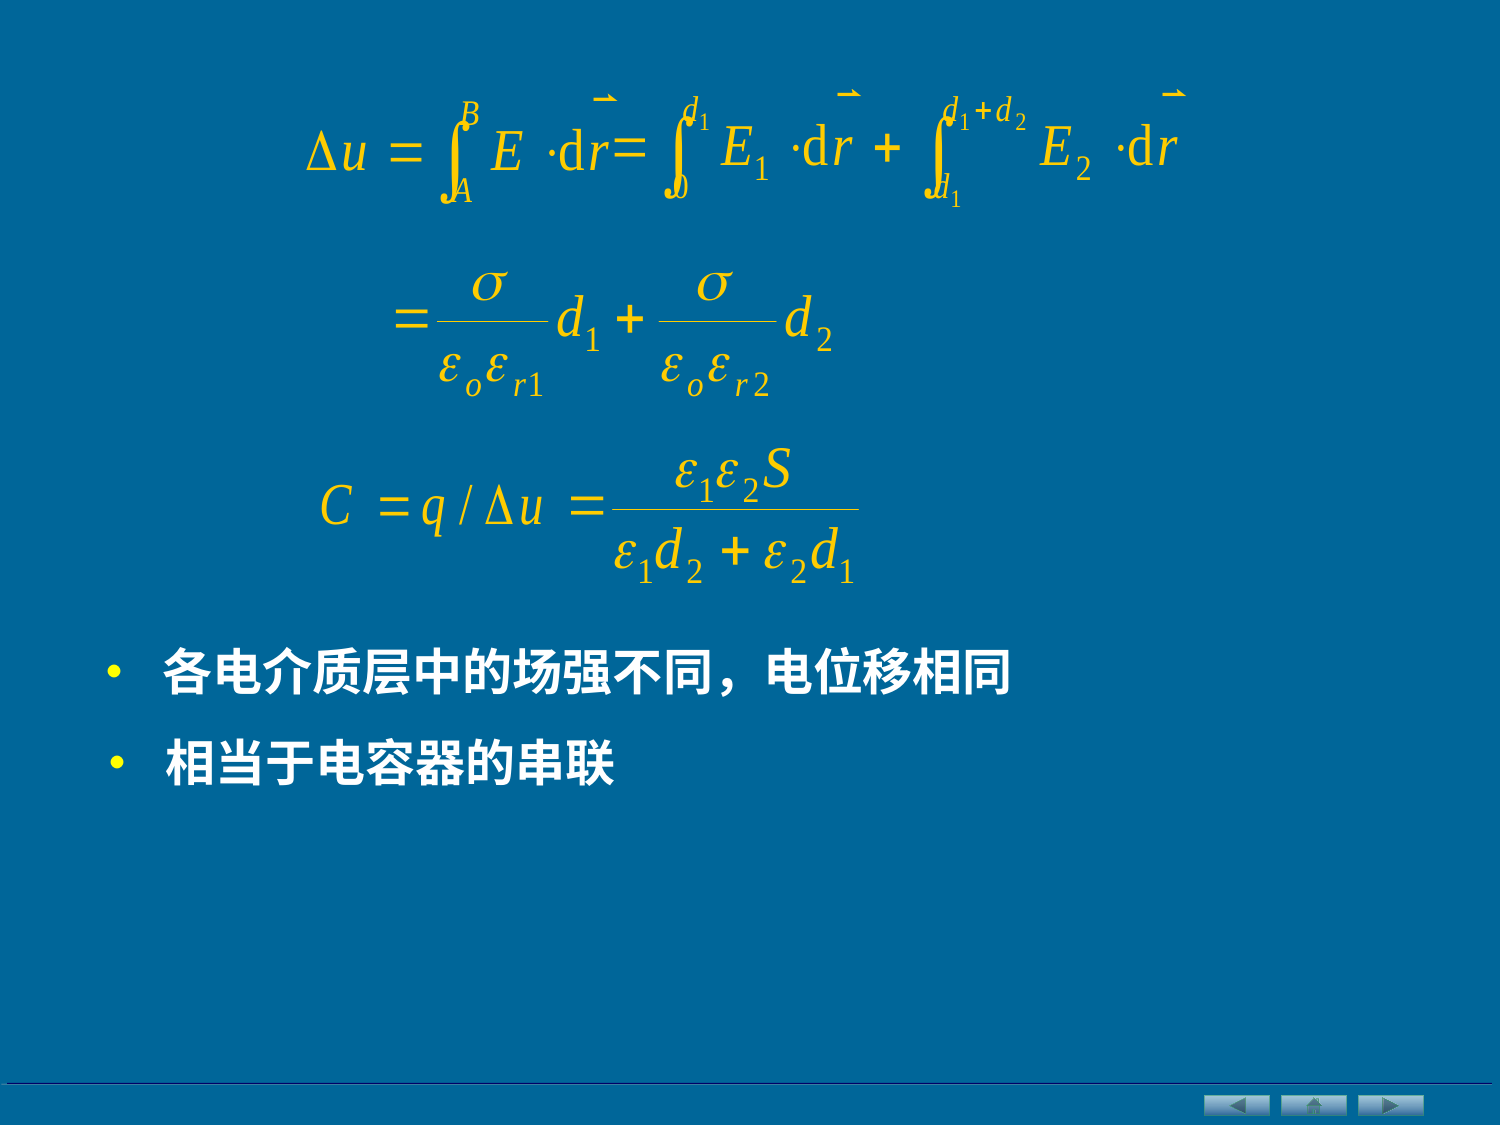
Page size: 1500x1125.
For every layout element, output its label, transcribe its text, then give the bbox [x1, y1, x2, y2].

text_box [317, 477, 554, 543]
text_box • 各电介质层中的场强不同，电位移相同 [74, 633, 1038, 708]
text_box • 相当于电容器的串联 [77, 723, 725, 799]
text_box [562, 437, 863, 588]
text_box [606, 89, 1188, 211]
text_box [387, 249, 838, 401]
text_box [301, 93, 602, 207]
